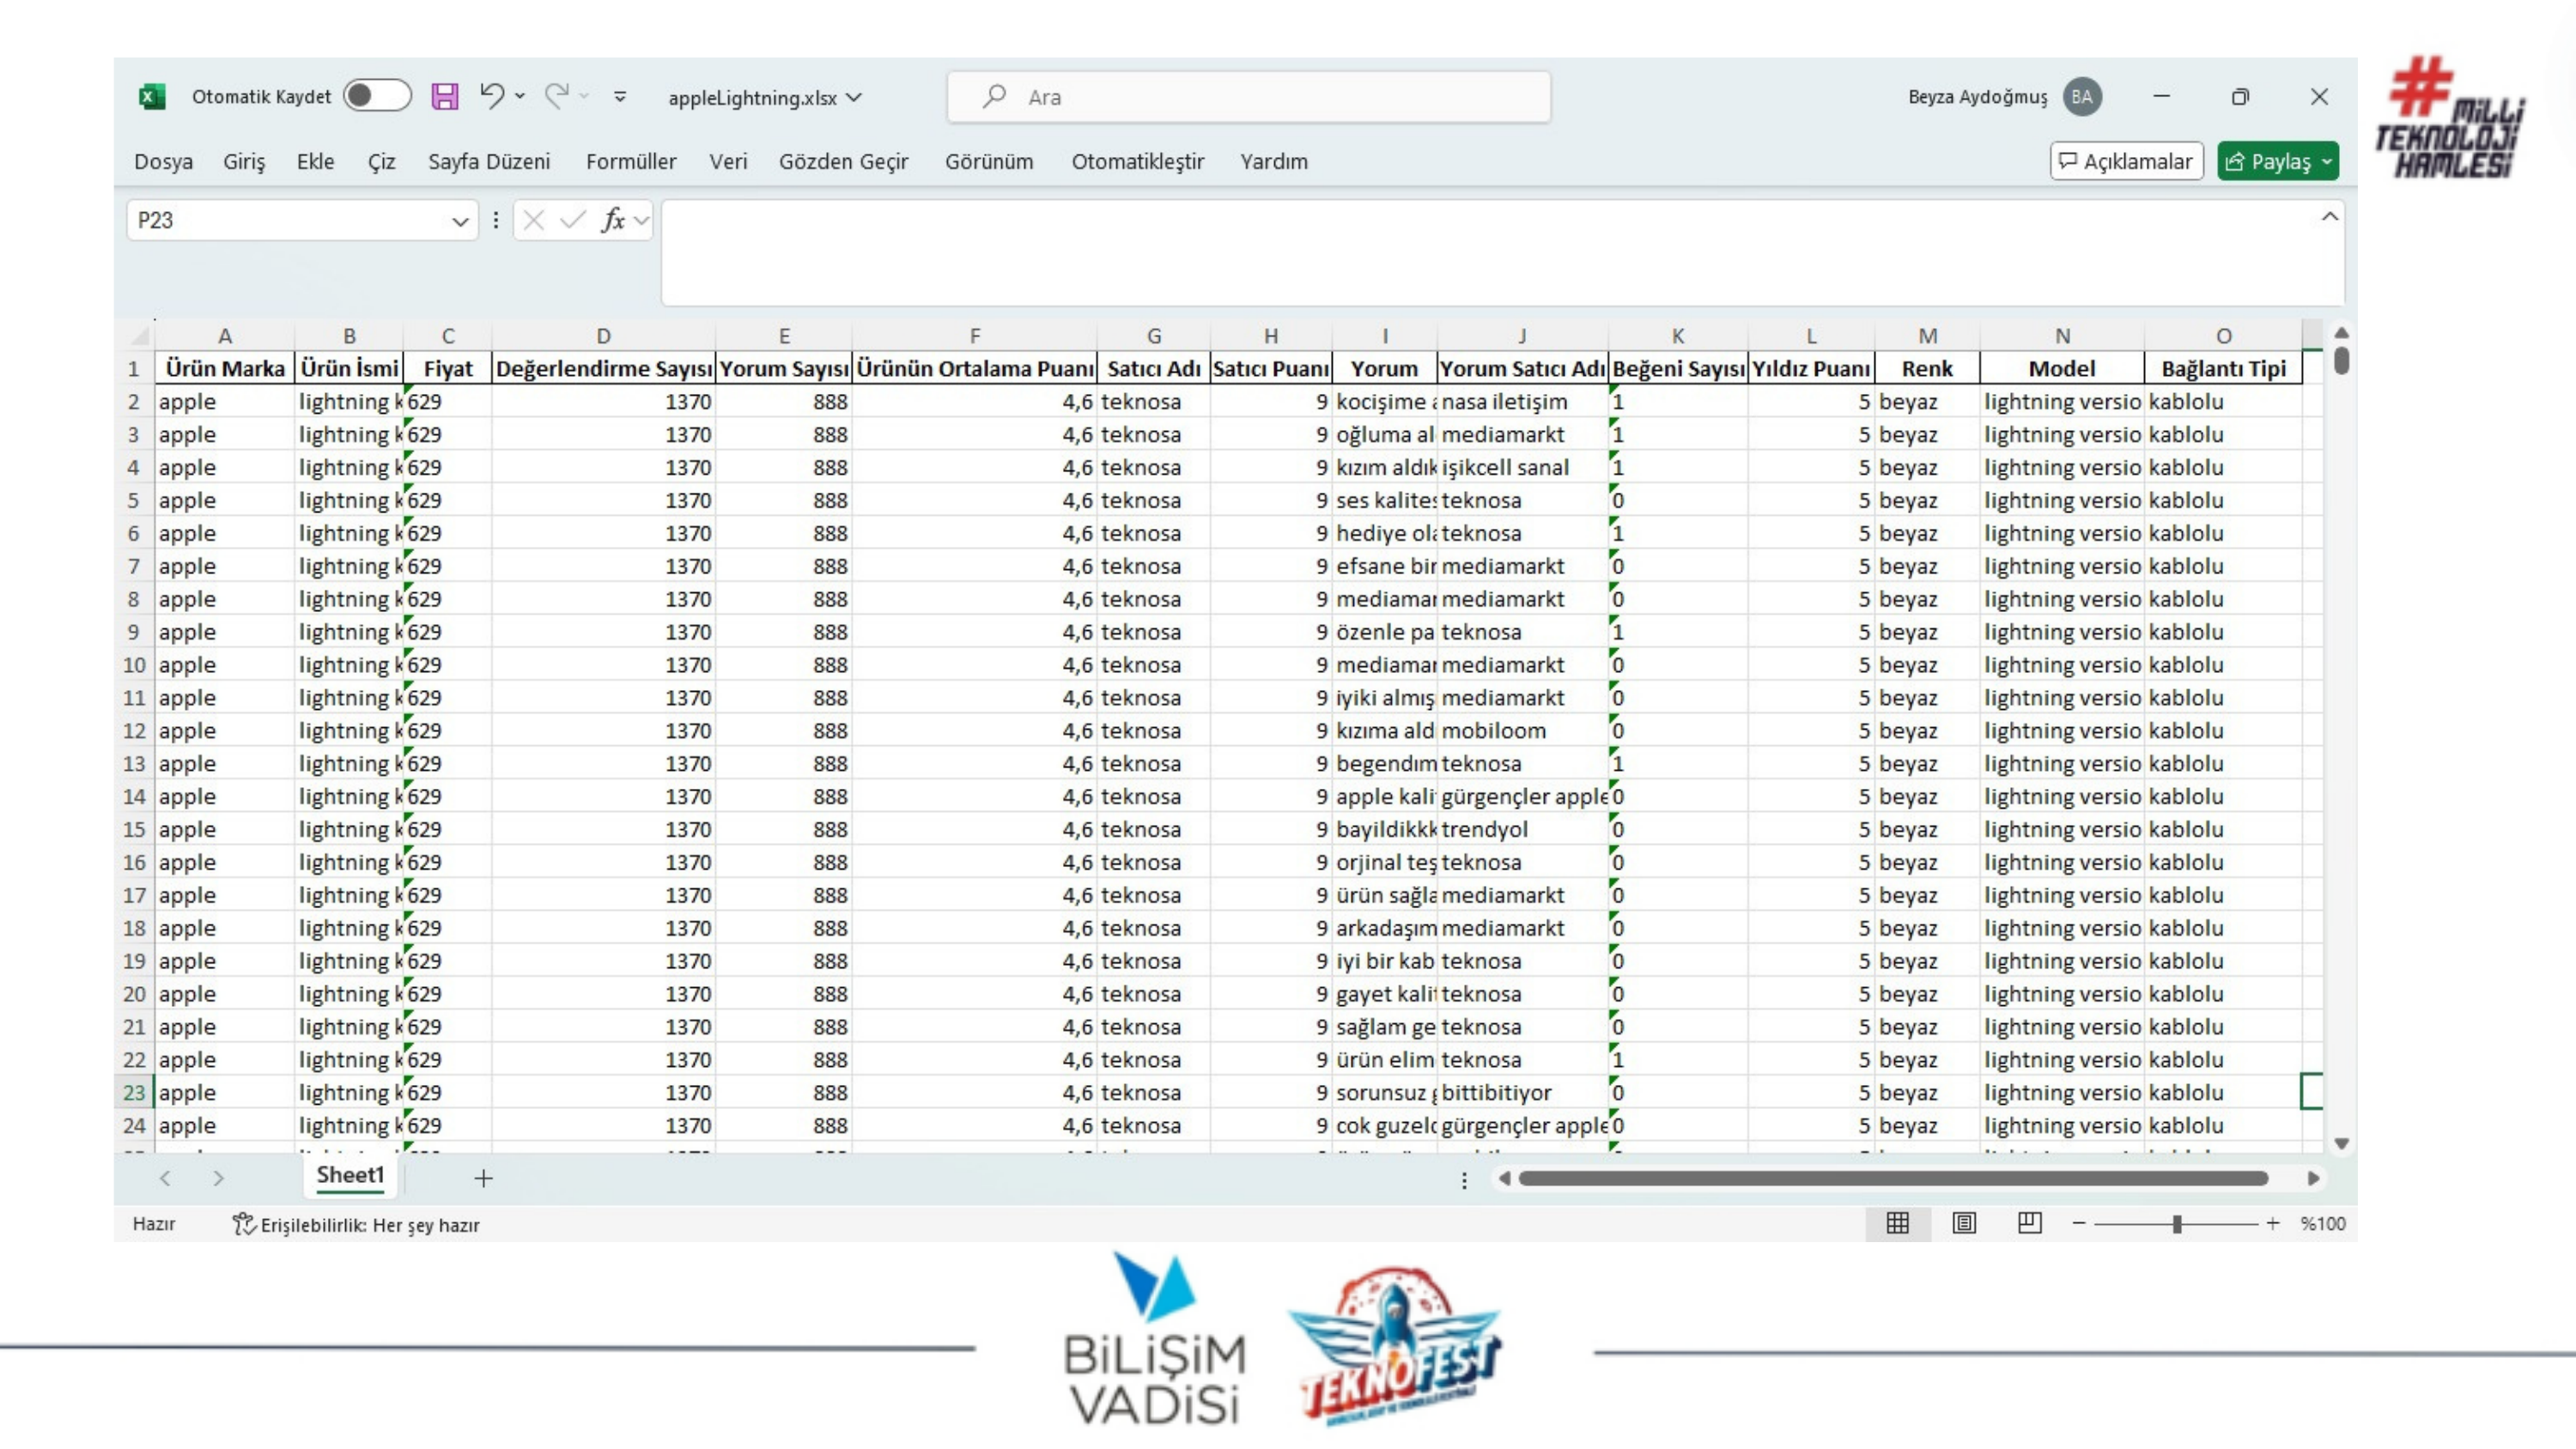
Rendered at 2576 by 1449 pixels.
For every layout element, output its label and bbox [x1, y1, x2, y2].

text_box [0, 0, 2576, 1449]
text_box [113, 58, 2358, 1242]
